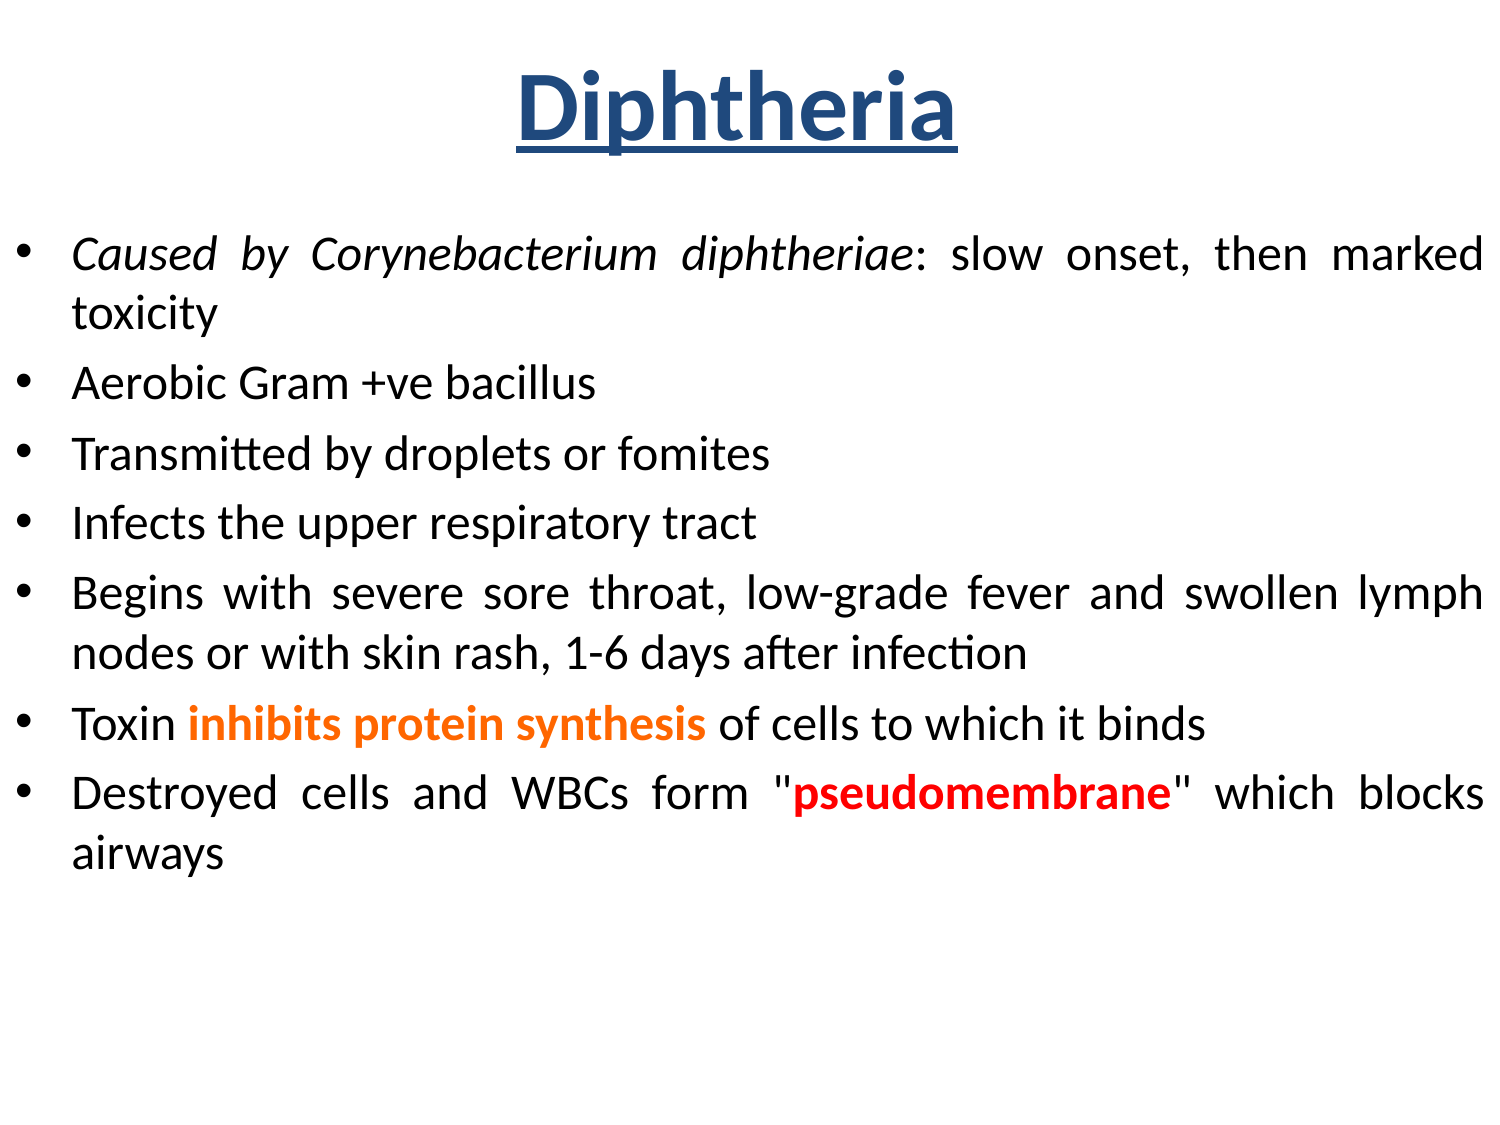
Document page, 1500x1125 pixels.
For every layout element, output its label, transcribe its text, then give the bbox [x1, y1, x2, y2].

list Caused by Corynebacterium diphtheriae: slow onset, then marked toxicity Aerobic Gram +ve bacillus Transmitted by droplets or fomites Infects the upper respiratory tract Begins with severe sore throat, low-grade fever and swollen lymph nodes or with skin rash, 1-6 days after infection Toxin inhibits protein synthesis of cells to which it binds Destroyed cells and WBCs form "pseudomembrane" which blocks airways [0, 212, 1500, 1125]
title Diphtheria [99, 24, 1375, 175]
